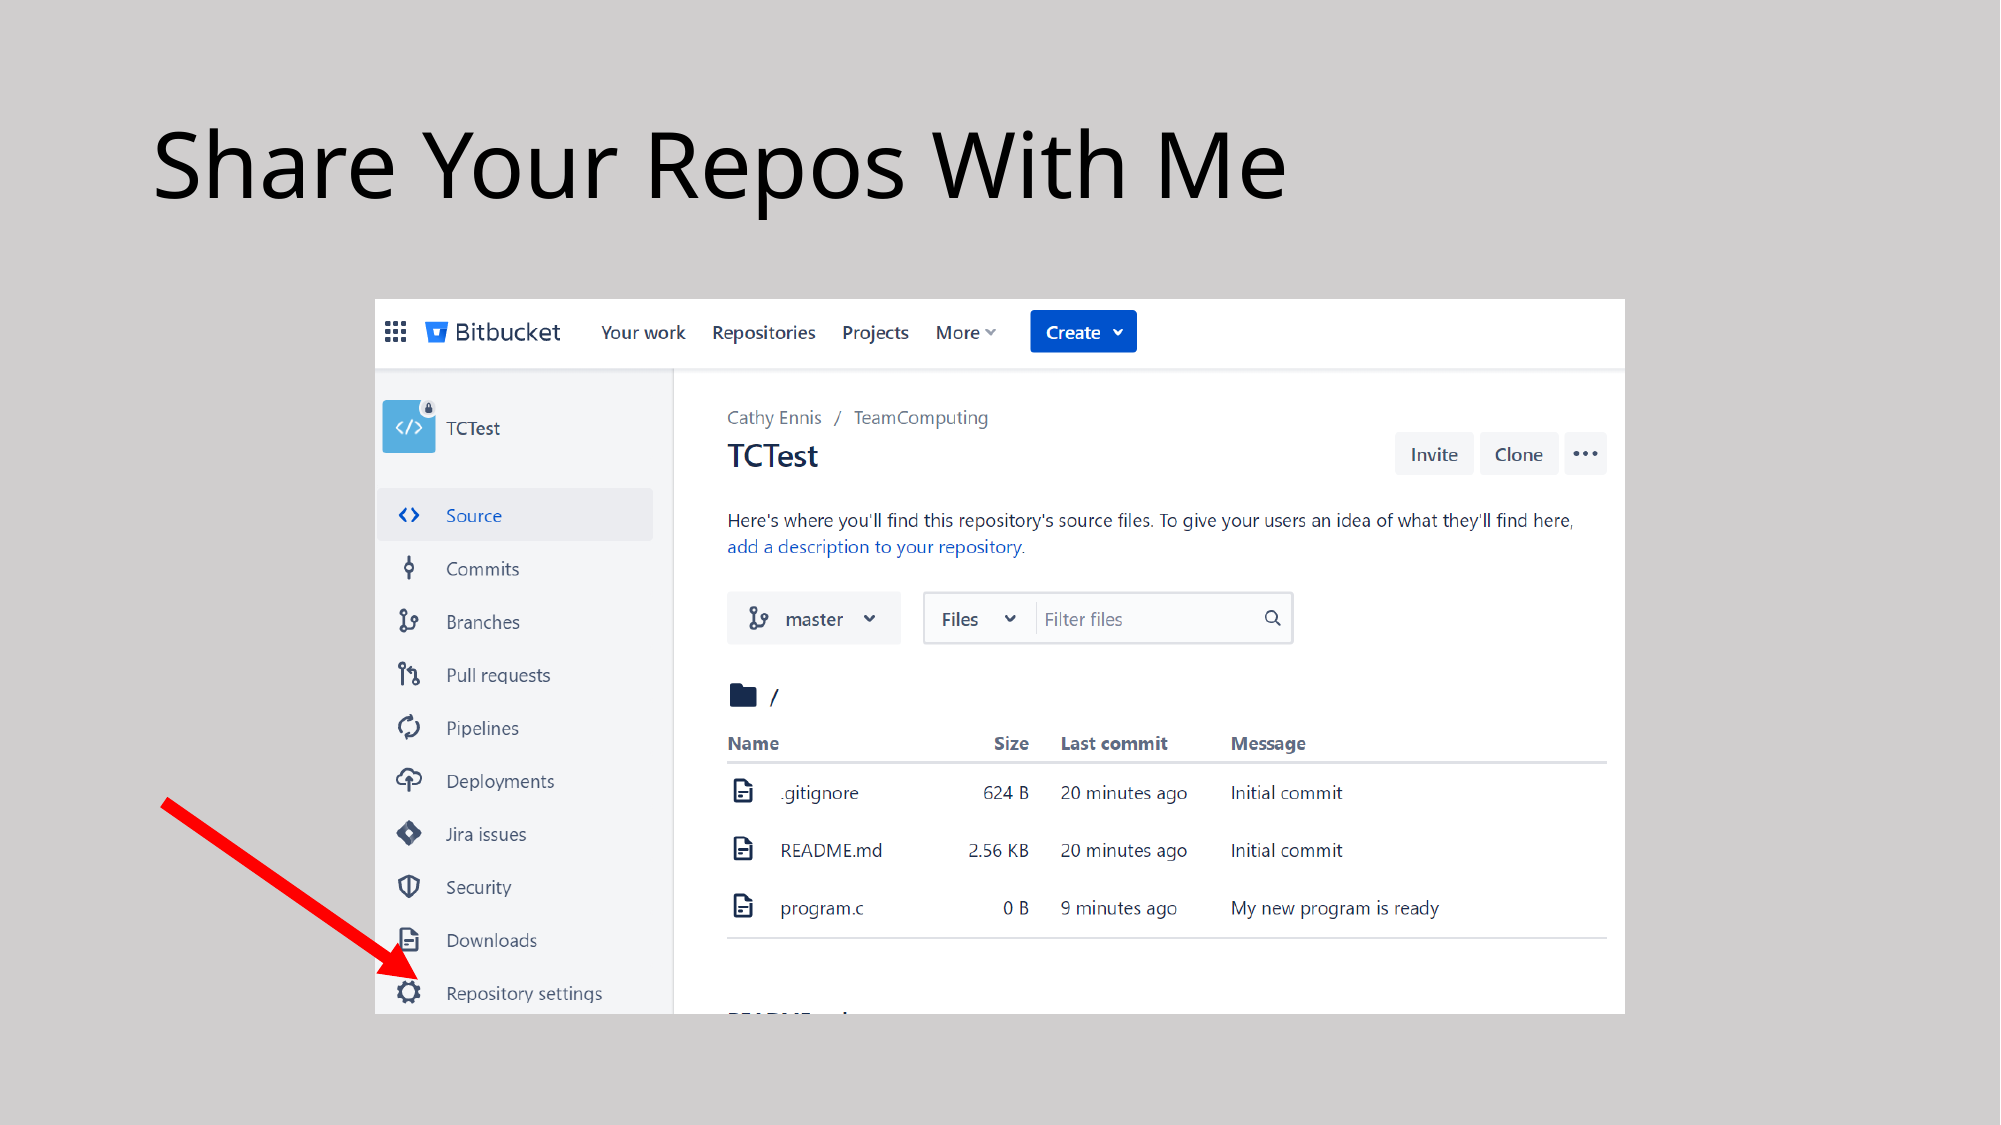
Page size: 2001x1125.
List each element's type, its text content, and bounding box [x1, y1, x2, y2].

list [375, 299, 1625, 1014]
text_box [163, 801, 418, 980]
title Share Your Repos With Me [137, 59, 1863, 278]
